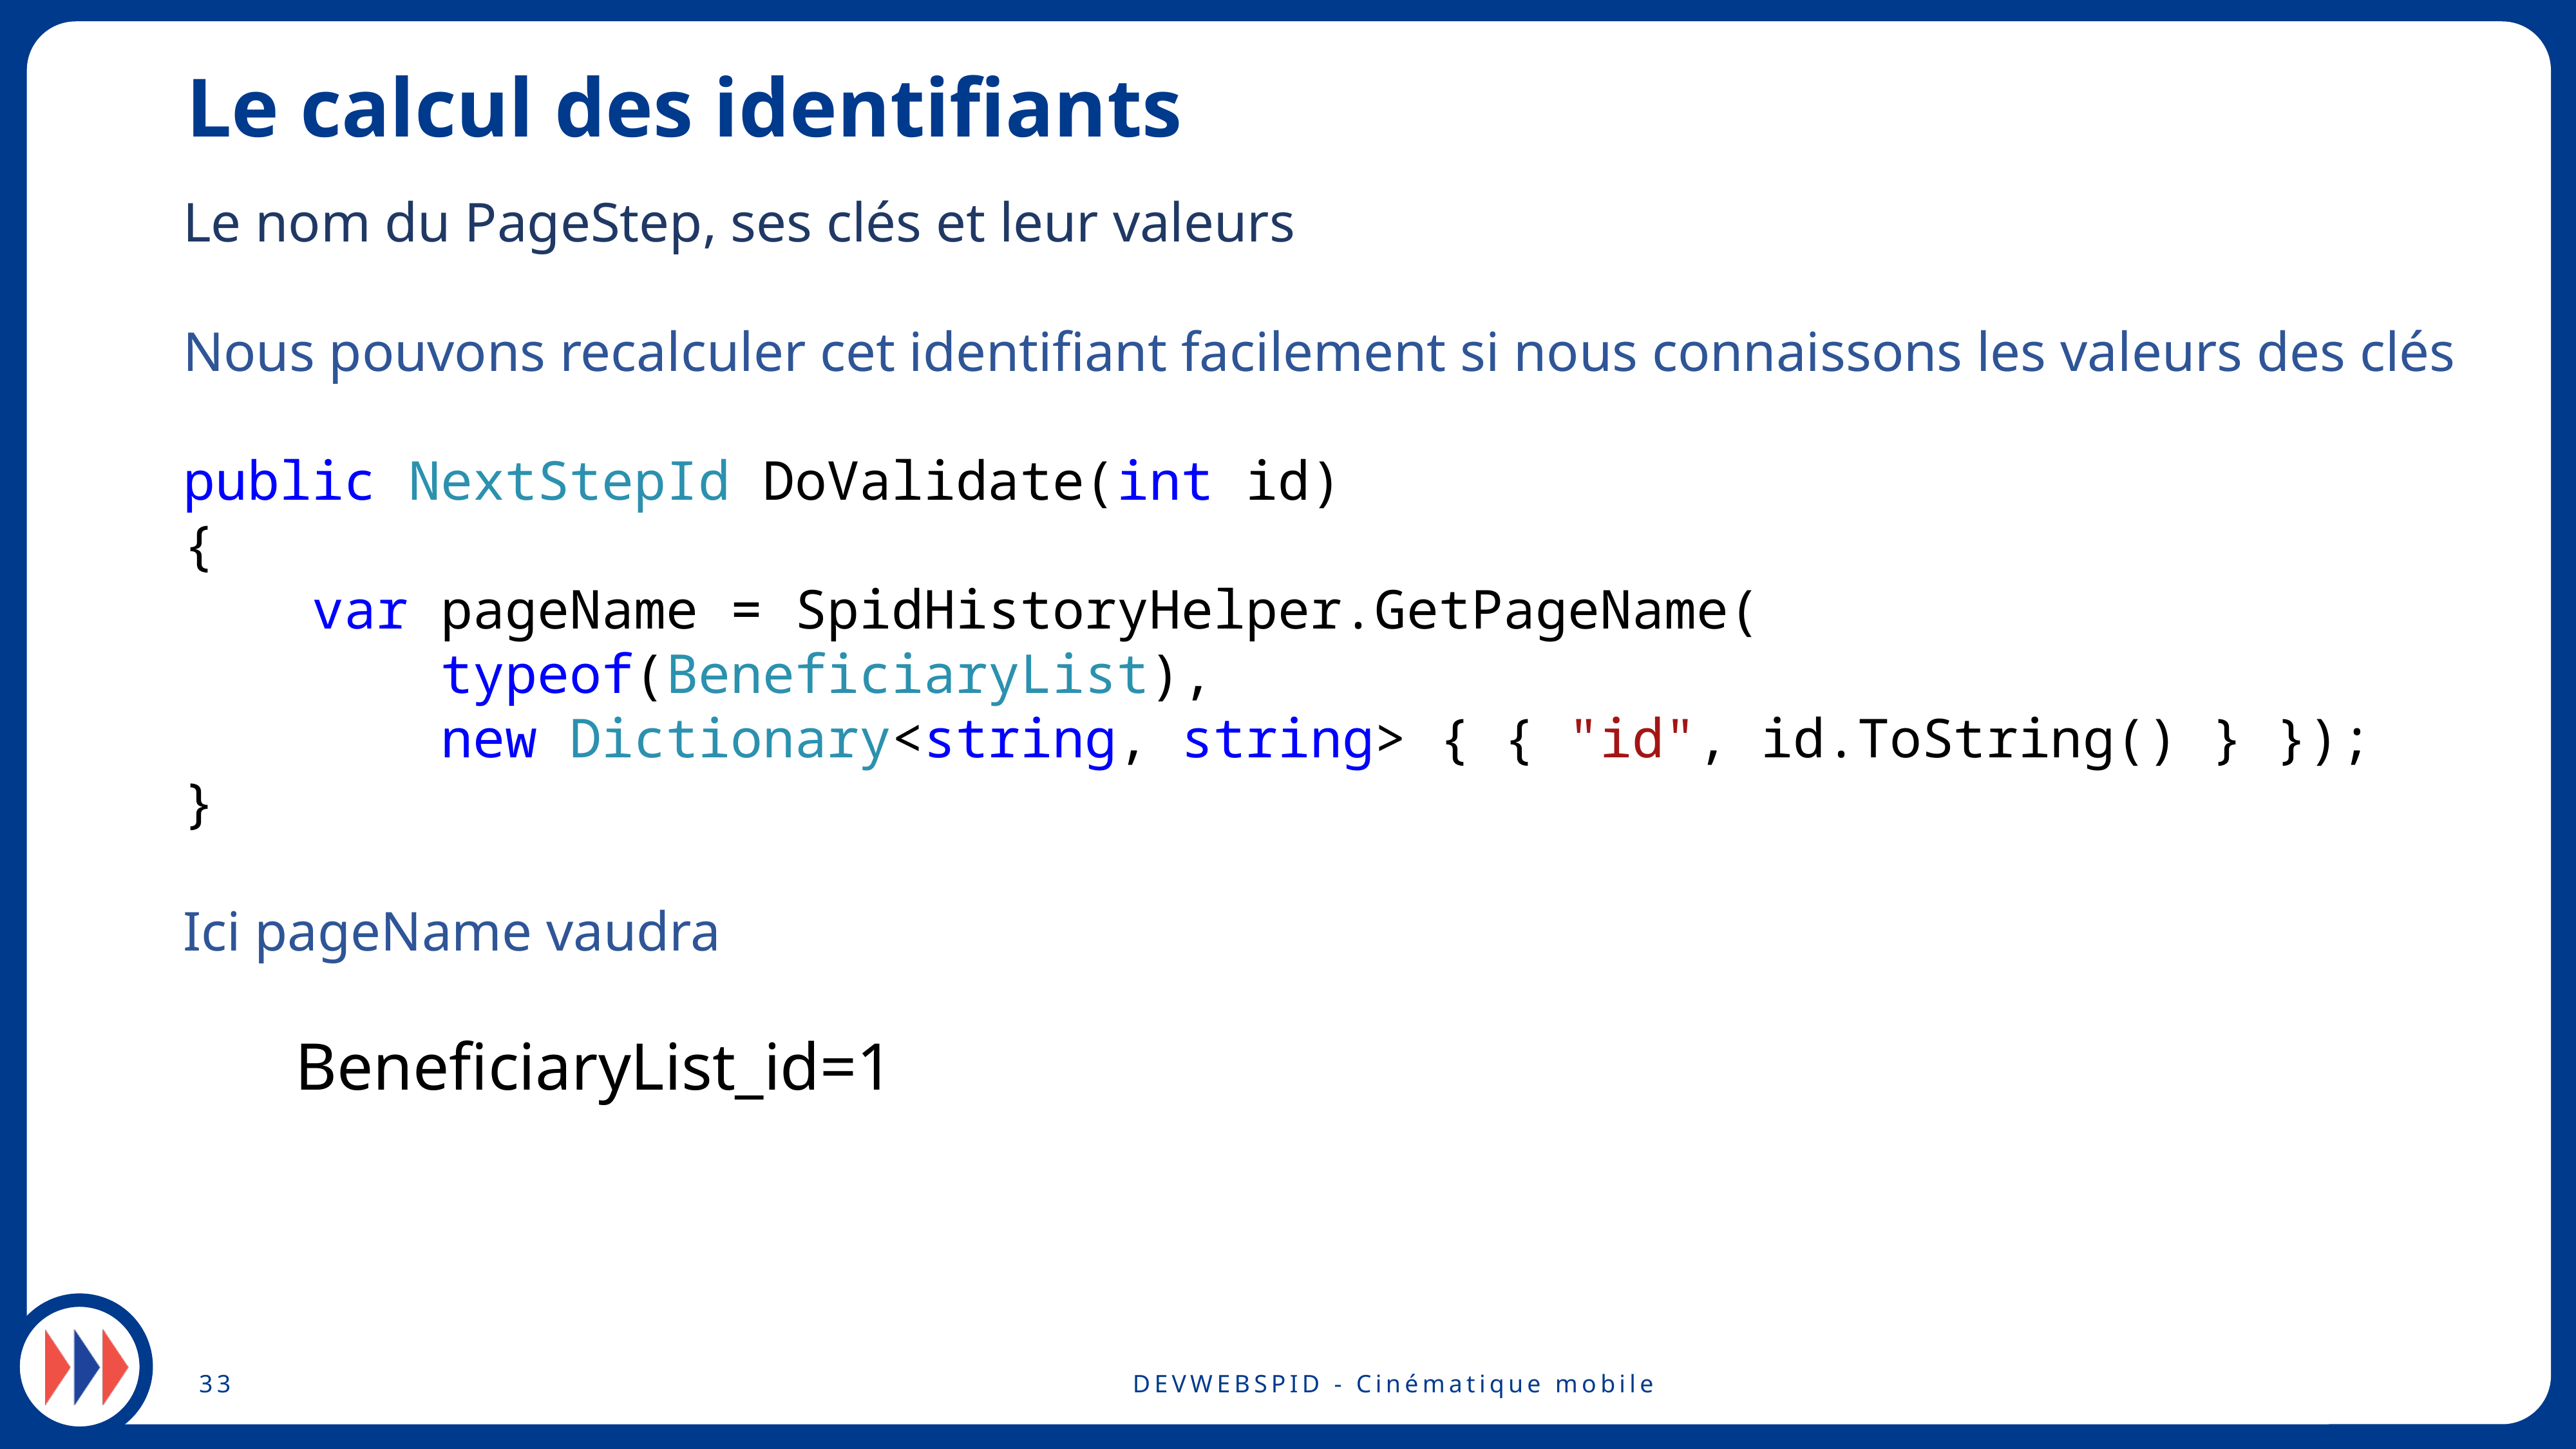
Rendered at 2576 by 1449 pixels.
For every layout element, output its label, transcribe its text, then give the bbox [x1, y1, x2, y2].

slide_number 33 [189, 1361, 300, 1409]
list Le nom du PageStep, ses clés et leur valeurs [173, 184, 2505, 258]
title Le calcul des identifiants [176, 62, 2505, 174]
footer DEVWEBSPID - Cinématique mobile [300, 1361, 2505, 1409]
list Nous pouvons recalculer cet identifiant facilement si nous connaissons les valeurs des clés public NextStepId DoValidate(int id) { var pageName = SpidHistoryHelper.GetPageName( typeof(BeneficiaryList), new Dictionary<string, string> { { "id", id.ToString() } }); } Ici pageName vaudra BeneficiaryList_id=1 [173, 312, 2505, 1330]
picture [45, 1329, 129, 1405]
